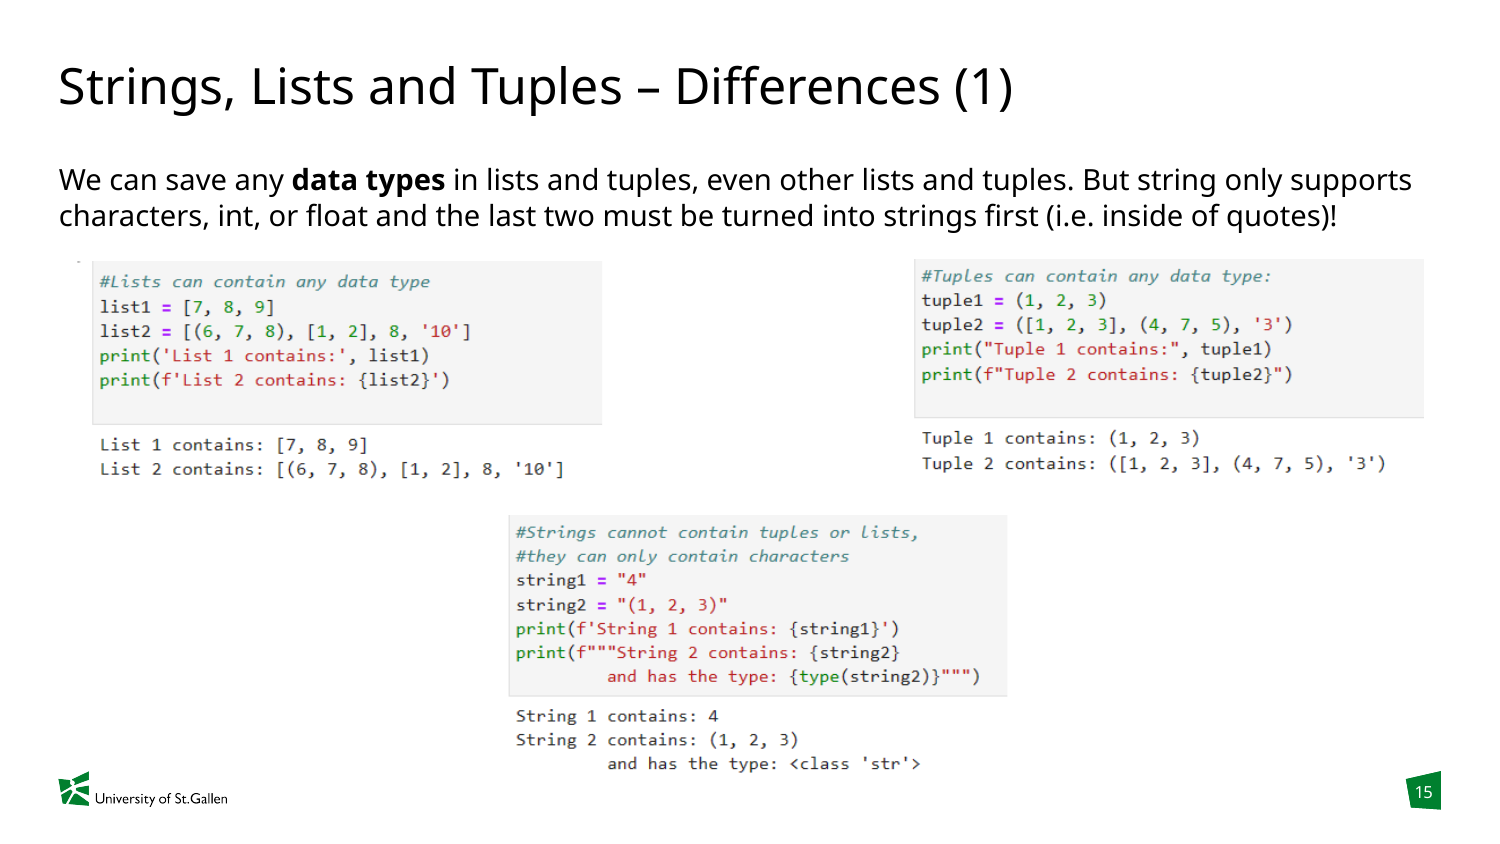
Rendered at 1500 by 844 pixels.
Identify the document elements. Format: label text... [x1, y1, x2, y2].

title Strings, Lists and Tuples – Differences (1) [58, 61, 1442, 161]
picture [492, 515, 1008, 783]
picture [76, 261, 603, 490]
picture [58, 771, 227, 807]
slide_number 15 [1406, 782, 1442, 827]
text_box We can save any data types in lists and tuples, even other lists and tuples. But string only supports characters, int, or float and the last two must be turned into strings first (i.e. inside of quotes)! [58, 161, 1442, 735]
picture [897, 259, 1424, 479]
